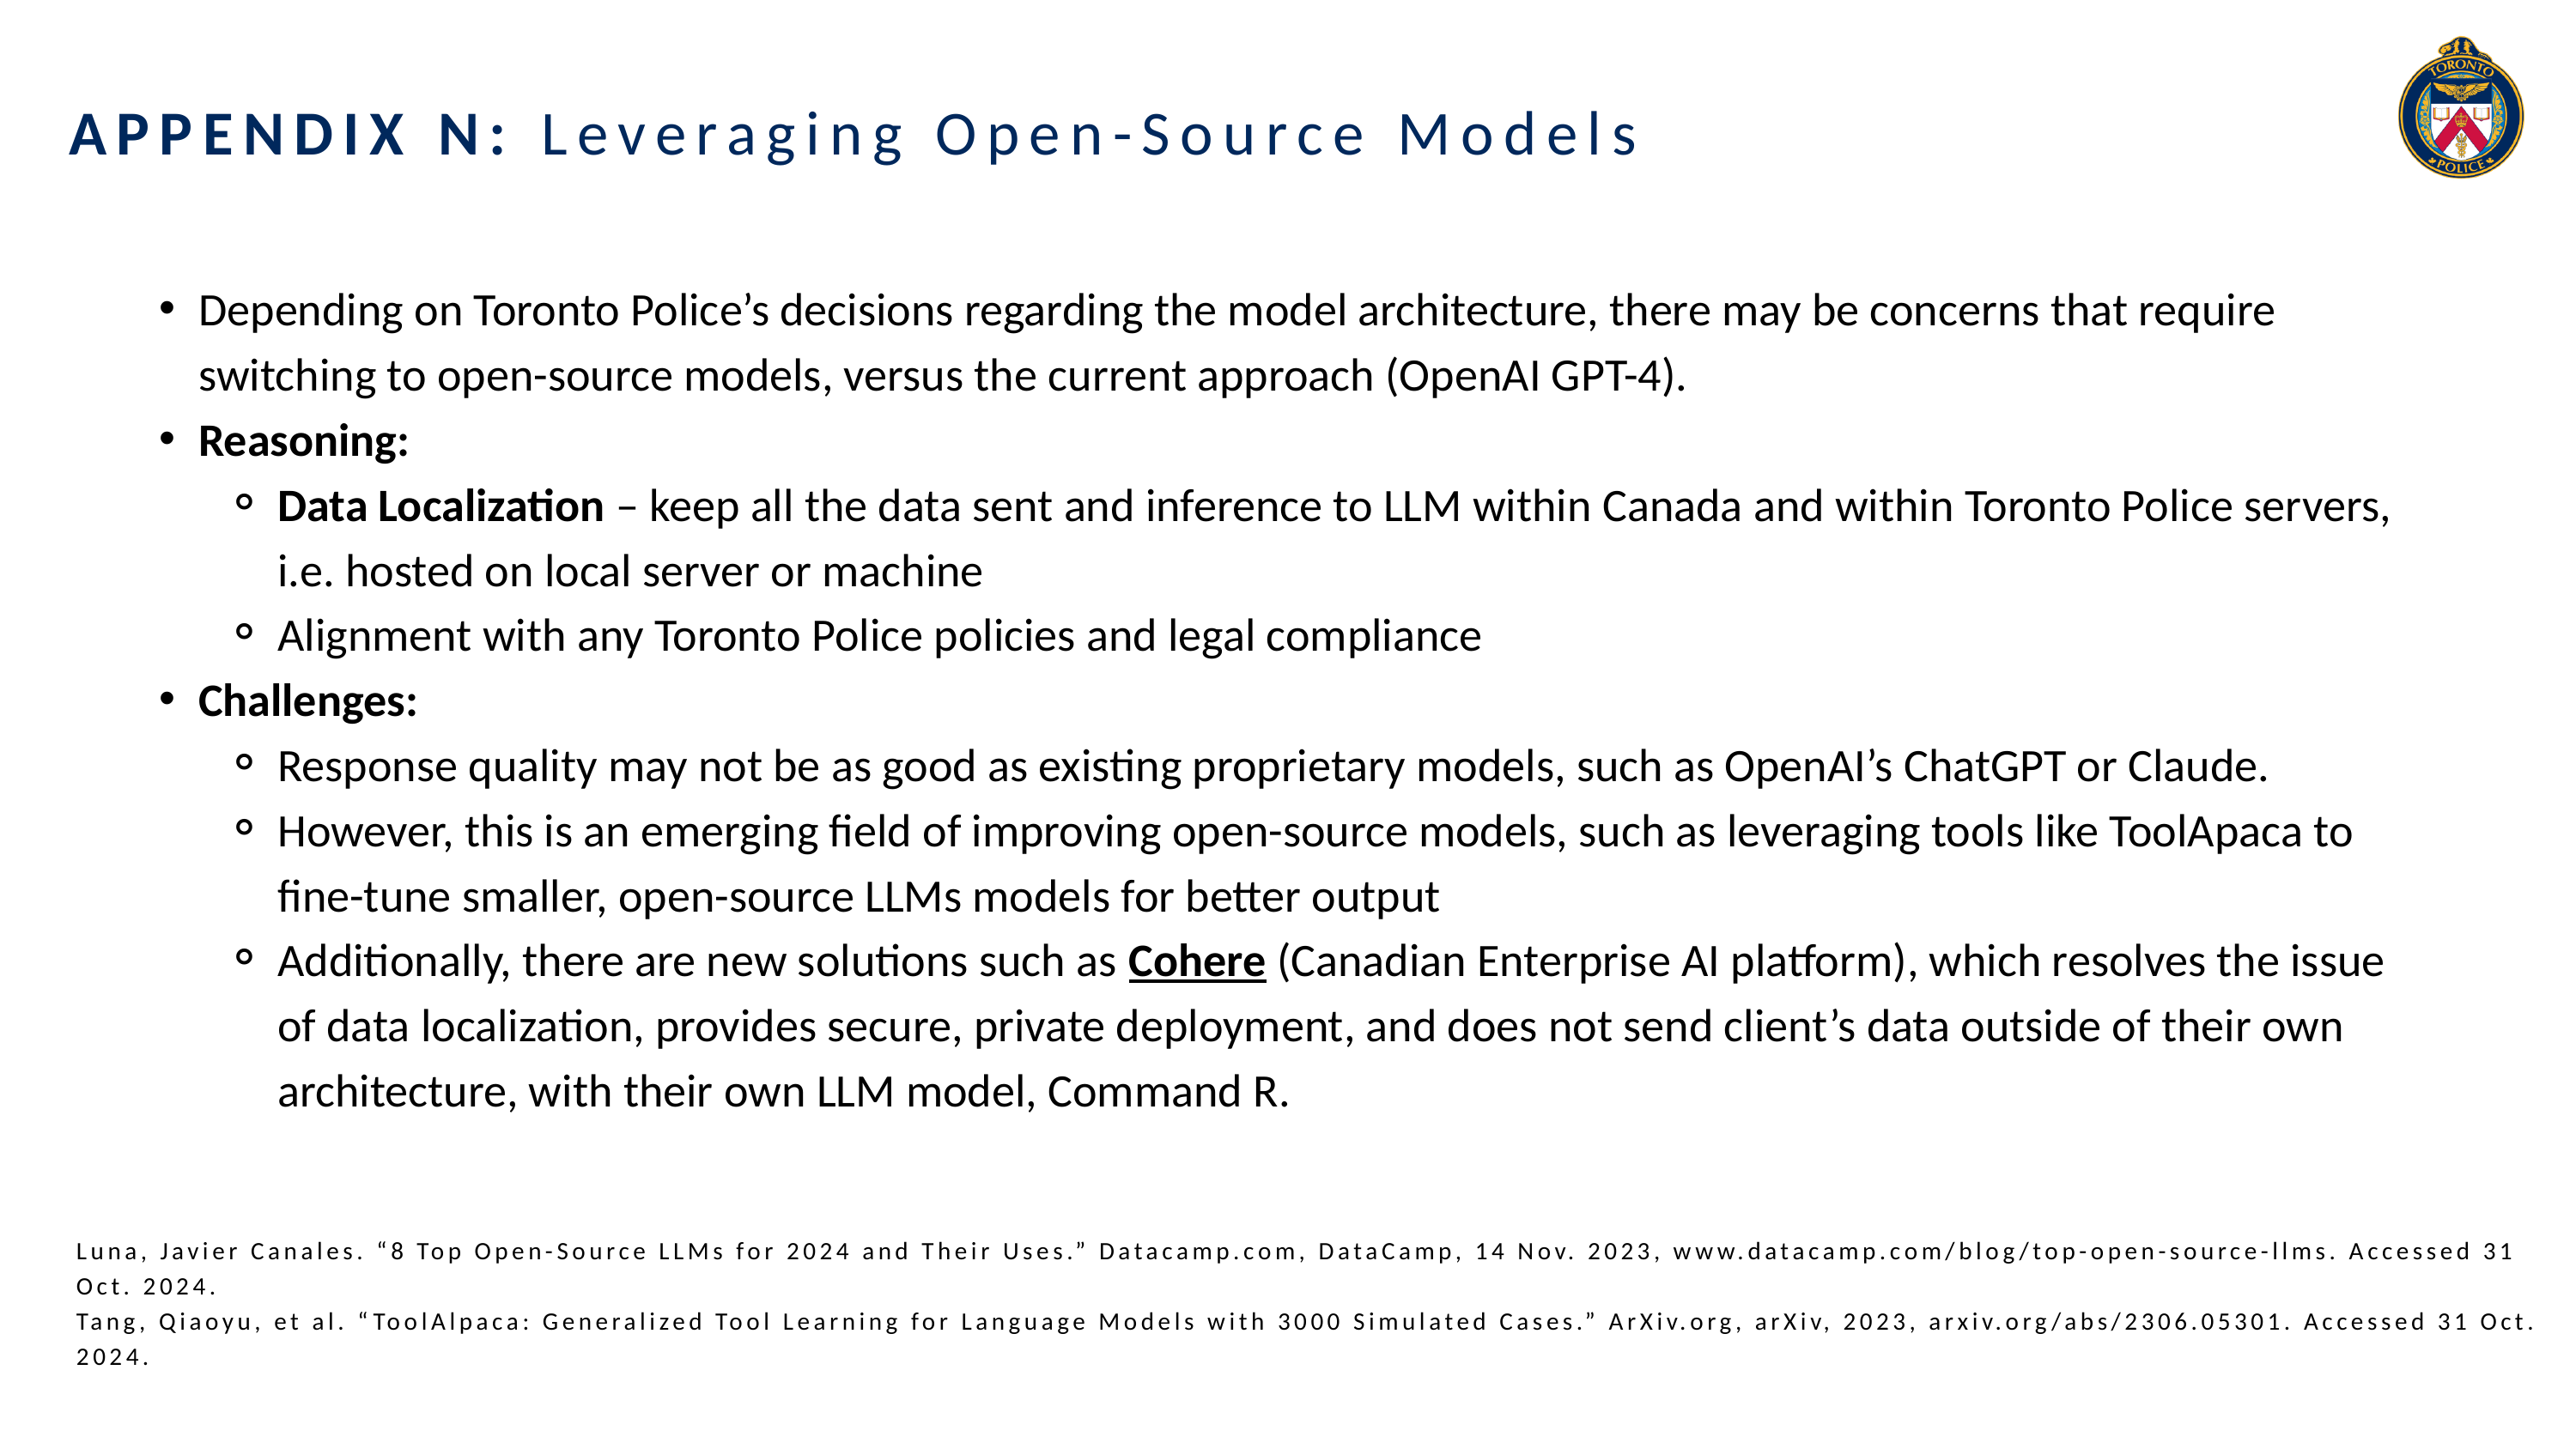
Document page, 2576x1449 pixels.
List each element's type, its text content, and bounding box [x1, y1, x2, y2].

text_box APPENDIX N: Leveraging Open-Source Models [69, 80, 2158, 168]
text_box Depending on Toronto Police’s decisions regarding the model architecture, there may be concerns that require switching to open-source models, versus the current approach (OpenAI GPT-4). Reasoning: Data Localization – keep all the data sent and inference to LLM within Canada and within Toronto Police servers, i.e. hosted on local server or machine Alignment with any Toronto Police policies and legal compliance Challenges: Response quality may not be as good as existing proprietary models, such as OpenAI’s ChatGPT or Claude. However, this is an emerging field of improving open-source models, such as leveraging tools like ToolApaca to fine-tune smaller, open-source LLMs models for better output Additionally, there are new solutions such as Cohere (Canadian Enterprise AI platform), which resolves the issue of data localization, provides secure, private deployment, and does not send client’s data outside of their own architecture, with their own LLM model, Command R. [119, 270, 2406, 1117]
text_box [2396, 34, 2525, 181]
text_box Luna, Javier Canales. “8 Top Open-Source LLMs for 2024 and Their Uses.” Datacamp.com, DataCamp, 14 Nov. 2023, www.datacamp.com/blog/top-open-source-llms. Accessed 31 Oct. 2024. Tang, Qiaoyu, et al. “ToolAlpaca: Generalized Tool Learning for Language Models with 3000 Simulated Cases.” ArXiv.org, arXiv, 2023, arxiv.org/abs/2306.05301. Accessed 31 Oct. 2024. [76, 1229, 2576, 1406]
